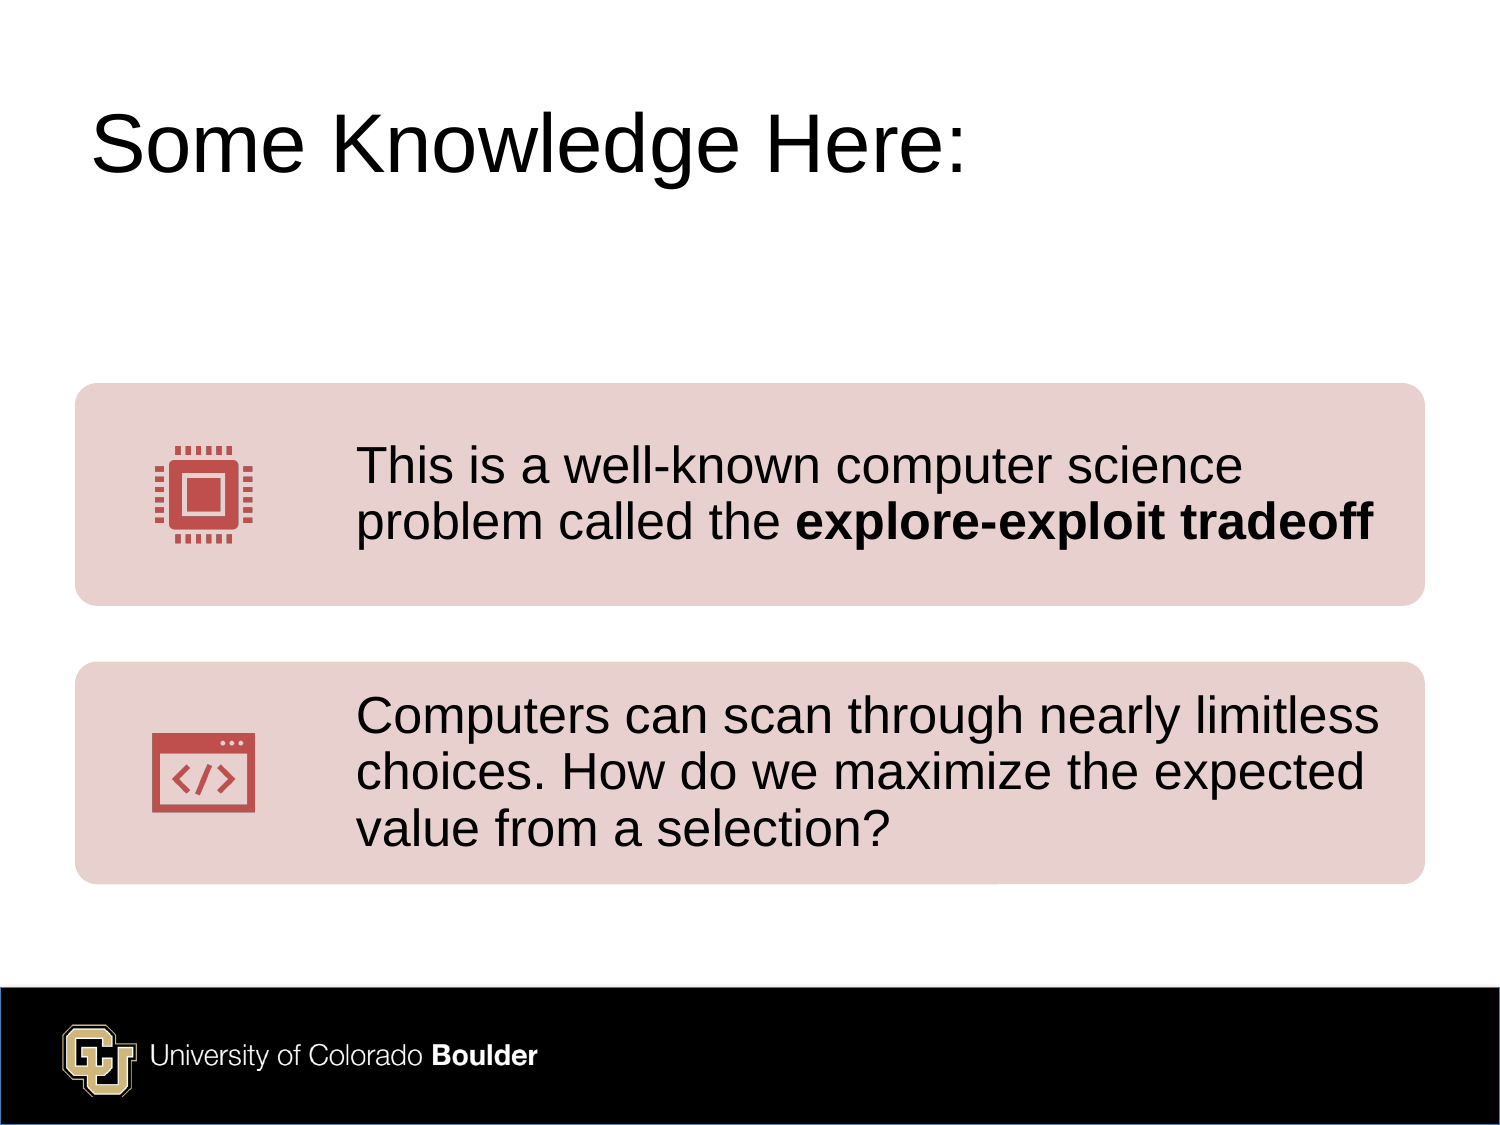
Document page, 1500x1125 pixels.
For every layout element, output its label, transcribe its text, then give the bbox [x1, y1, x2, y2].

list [74, 262, 1426, 1006]
title Some Knowledge Here: [75, 45, 1425, 233]
